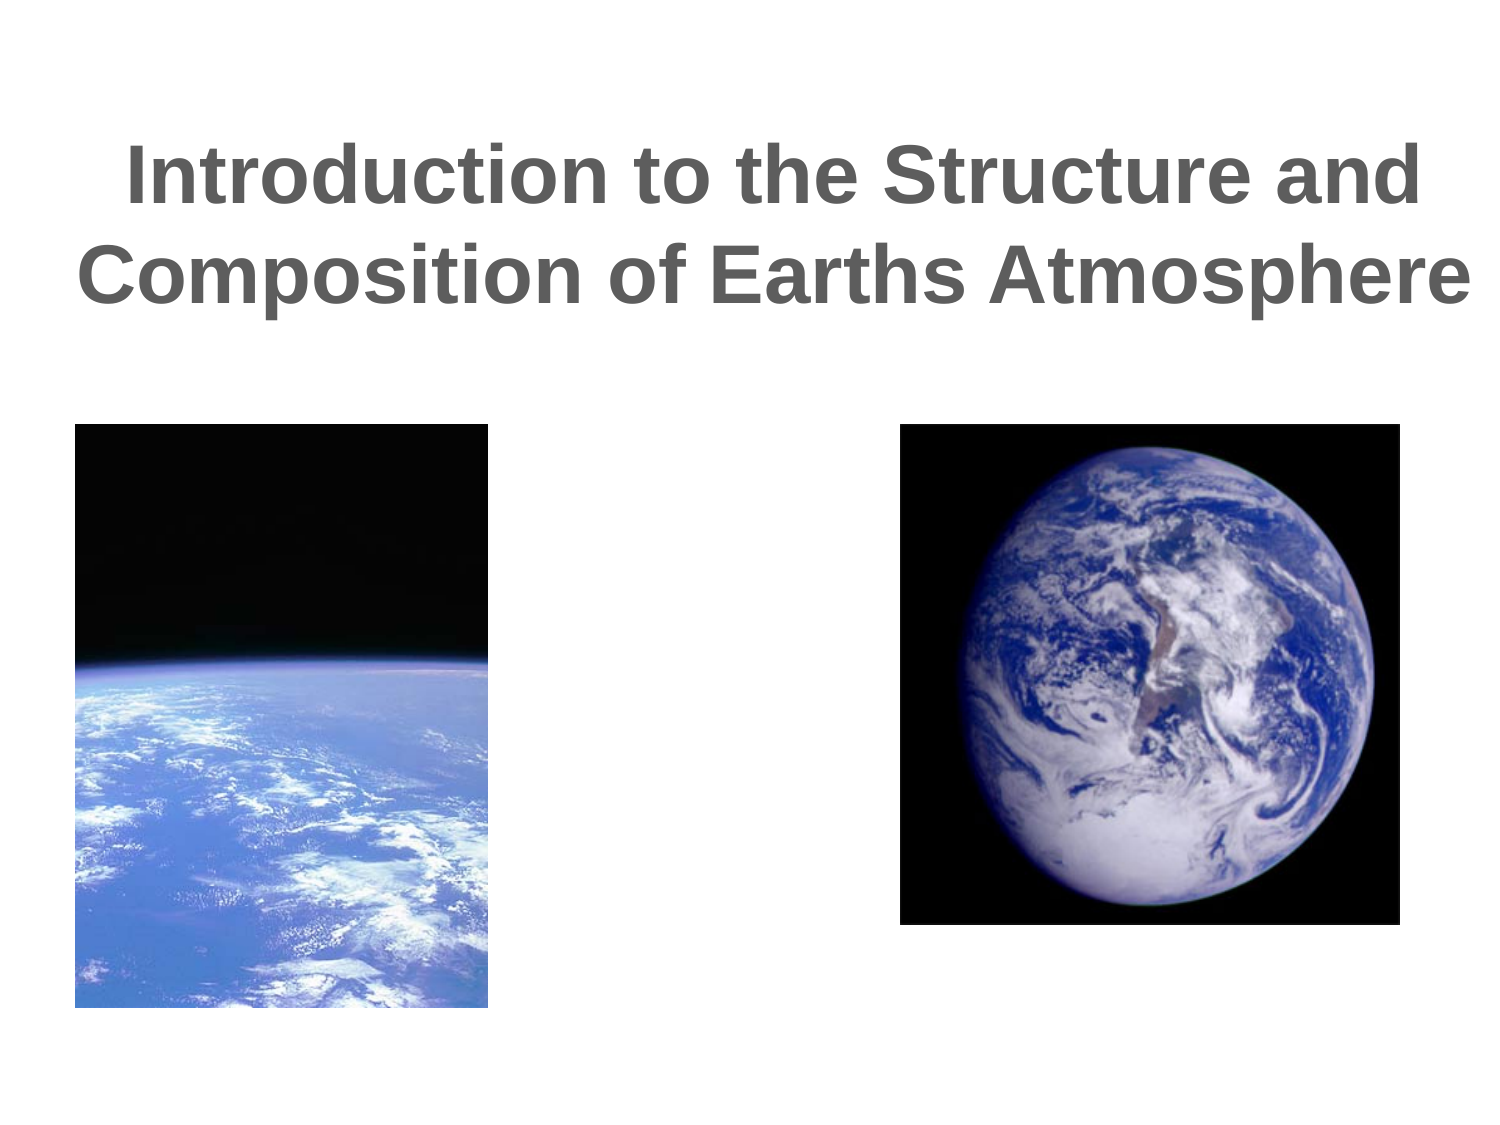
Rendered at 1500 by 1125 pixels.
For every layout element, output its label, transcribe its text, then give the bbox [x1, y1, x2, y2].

picture [899, 424, 1401, 926]
picture [74, 424, 488, 1009]
text_box Introduction to the Structure and Composition of Earths Atmosphere [50, 112, 1500, 328]
